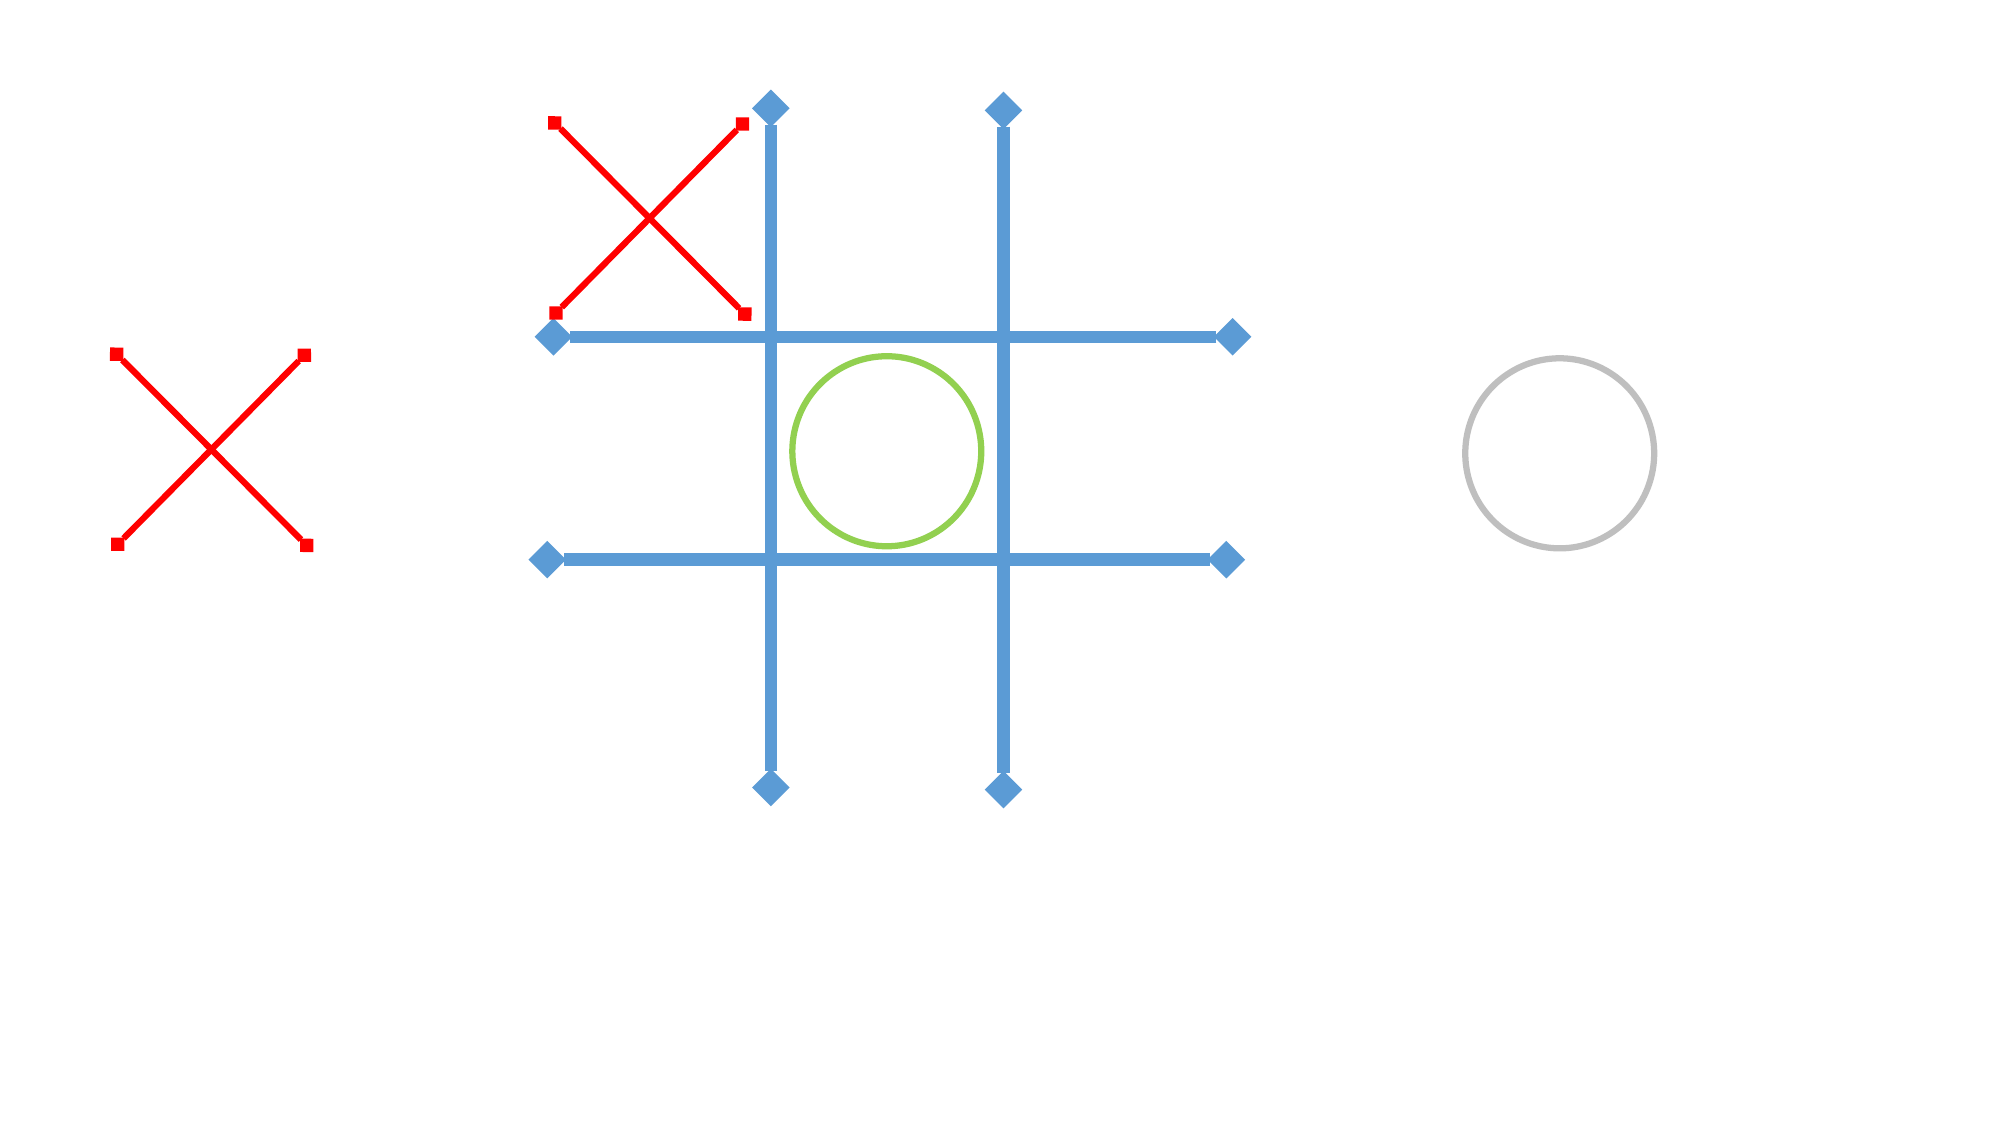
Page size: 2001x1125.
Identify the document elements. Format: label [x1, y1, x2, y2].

text_box [1464, 357, 1656, 550]
text_box [894, 355, 983, 548]
text_box [116, 354, 307, 546]
text_box [554, 122, 745, 315]
text_box [791, 355, 886, 548]
text_box [887, 355, 892, 548]
